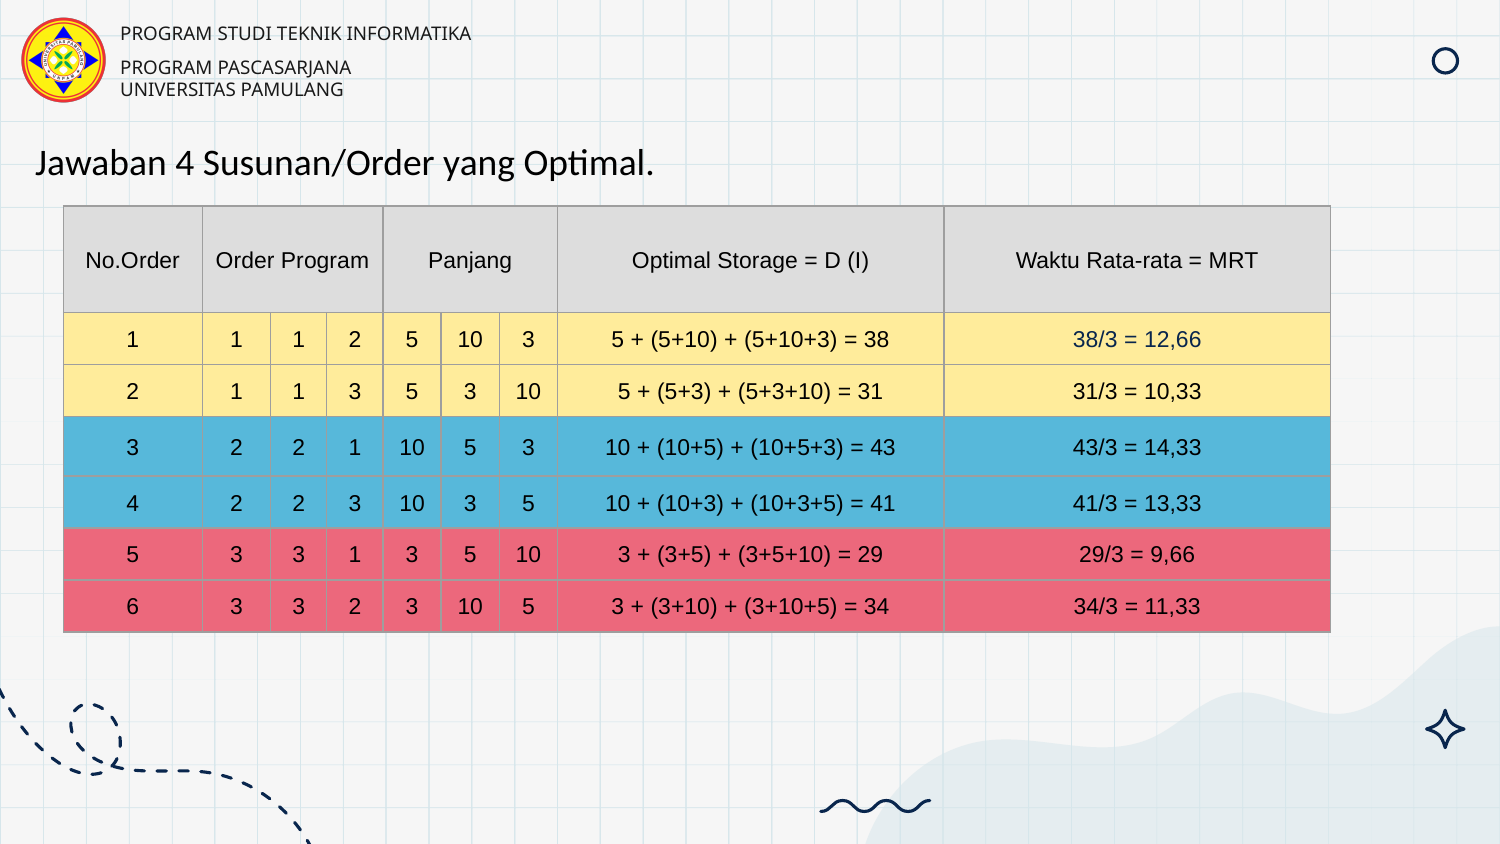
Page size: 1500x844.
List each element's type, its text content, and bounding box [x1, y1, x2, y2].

table_cell 3 [203, 529, 270, 579]
table_cell 2 [271, 477, 326, 527]
table_cell 6 [64, 581, 202, 631]
table_cell 41/3 = 13,33 [945, 477, 1330, 527]
table_cell 3 [384, 581, 440, 631]
table_cell 5 [64, 529, 202, 579]
table_cell 5 [500, 581, 557, 631]
table_cell 1 [271, 365, 326, 416]
table_header Panjang [384, 207, 557, 312]
table_header Order Program [203, 207, 382, 312]
table_cell 43/3 = 14,33 [945, 417, 1330, 475]
picture [0, 0, 1500, 844]
table_cell 1 [64, 313, 202, 364]
table_cell 3 [442, 477, 499, 527]
table_cell 2 [327, 313, 382, 364]
table_cell 1 [203, 313, 270, 364]
table_cell 1 [203, 365, 270, 416]
table_cell 10 [384, 477, 440, 527]
table_cell 10 [500, 365, 557, 416]
table_cell 5 + (5+10) + (5+10+3) = 38 [558, 313, 943, 364]
table_cell 10 [384, 417, 440, 475]
table_cell 2 [327, 581, 382, 631]
table_cell 5 [442, 417, 499, 475]
table_cell 3 [327, 365, 382, 416]
table_cell 2 [271, 417, 326, 475]
table_cell 2 [203, 477, 270, 527]
table_cell 1 [271, 313, 326, 364]
table_cell 3 [271, 529, 326, 579]
table_cell 10 + (10+5) + (10+5+3) = 43 [558, 417, 943, 475]
table_cell 10 [500, 529, 557, 579]
table_cell 5 [442, 529, 499, 579]
table_cell 3 [271, 581, 326, 631]
table_cell 5 [500, 477, 557, 527]
table_cell 10 + (10+3) + (10+3+5) = 41 [558, 477, 943, 527]
table_cell 3 [64, 417, 202, 475]
table_cell 4 [64, 477, 202, 527]
table_header Optimal Storage = D (I) [558, 207, 943, 312]
table_cell 34/3 = 11,33 [945, 581, 1330, 631]
table_cell 38/3 = 12,66 [945, 313, 1330, 364]
table_cell 3 [327, 477, 382, 527]
table_cell 2 [203, 417, 270, 475]
table_cell 3 + (3+5) + (3+5+10) = 29 [558, 529, 943, 579]
table_cell 5 [384, 365, 440, 416]
table_cell 5 [384, 313, 440, 364]
table_header No.Order [64, 207, 202, 312]
table_cell 3 [442, 365, 499, 416]
table_cell 2 [64, 365, 202, 416]
table_cell 5 + (5+3) + (5+3+10) = 31 [558, 365, 943, 416]
table_cell 10 [442, 313, 499, 364]
text_box PROGRAM STUDI TEKNIK INFORMATIKA PROGRAM PASCASARJANA UNIVERSITAS PAMULANG [135, 26, 520, 96]
table_cell 3 [500, 417, 557, 475]
table_cell 3 + (3+10) + (3+10+5) = 34 [558, 581, 943, 631]
table_header Waktu Rata-rata = MRT [945, 207, 1330, 312]
table_cell 1 [327, 529, 382, 579]
table_cell 10 [442, 581, 499, 631]
table_cell 3 [384, 529, 440, 579]
table_cell 29/3 = 9,66 [945, 529, 1330, 579]
table_cell 31/3 = 10,33 [945, 365, 1330, 416]
text_box Jawaban 4 Susunan/Order yang Optimal. [20, 127, 1371, 191]
table_cell 3 [500, 313, 557, 364]
table_cell 1 [327, 417, 382, 475]
table_cell 3 [203, 581, 270, 631]
